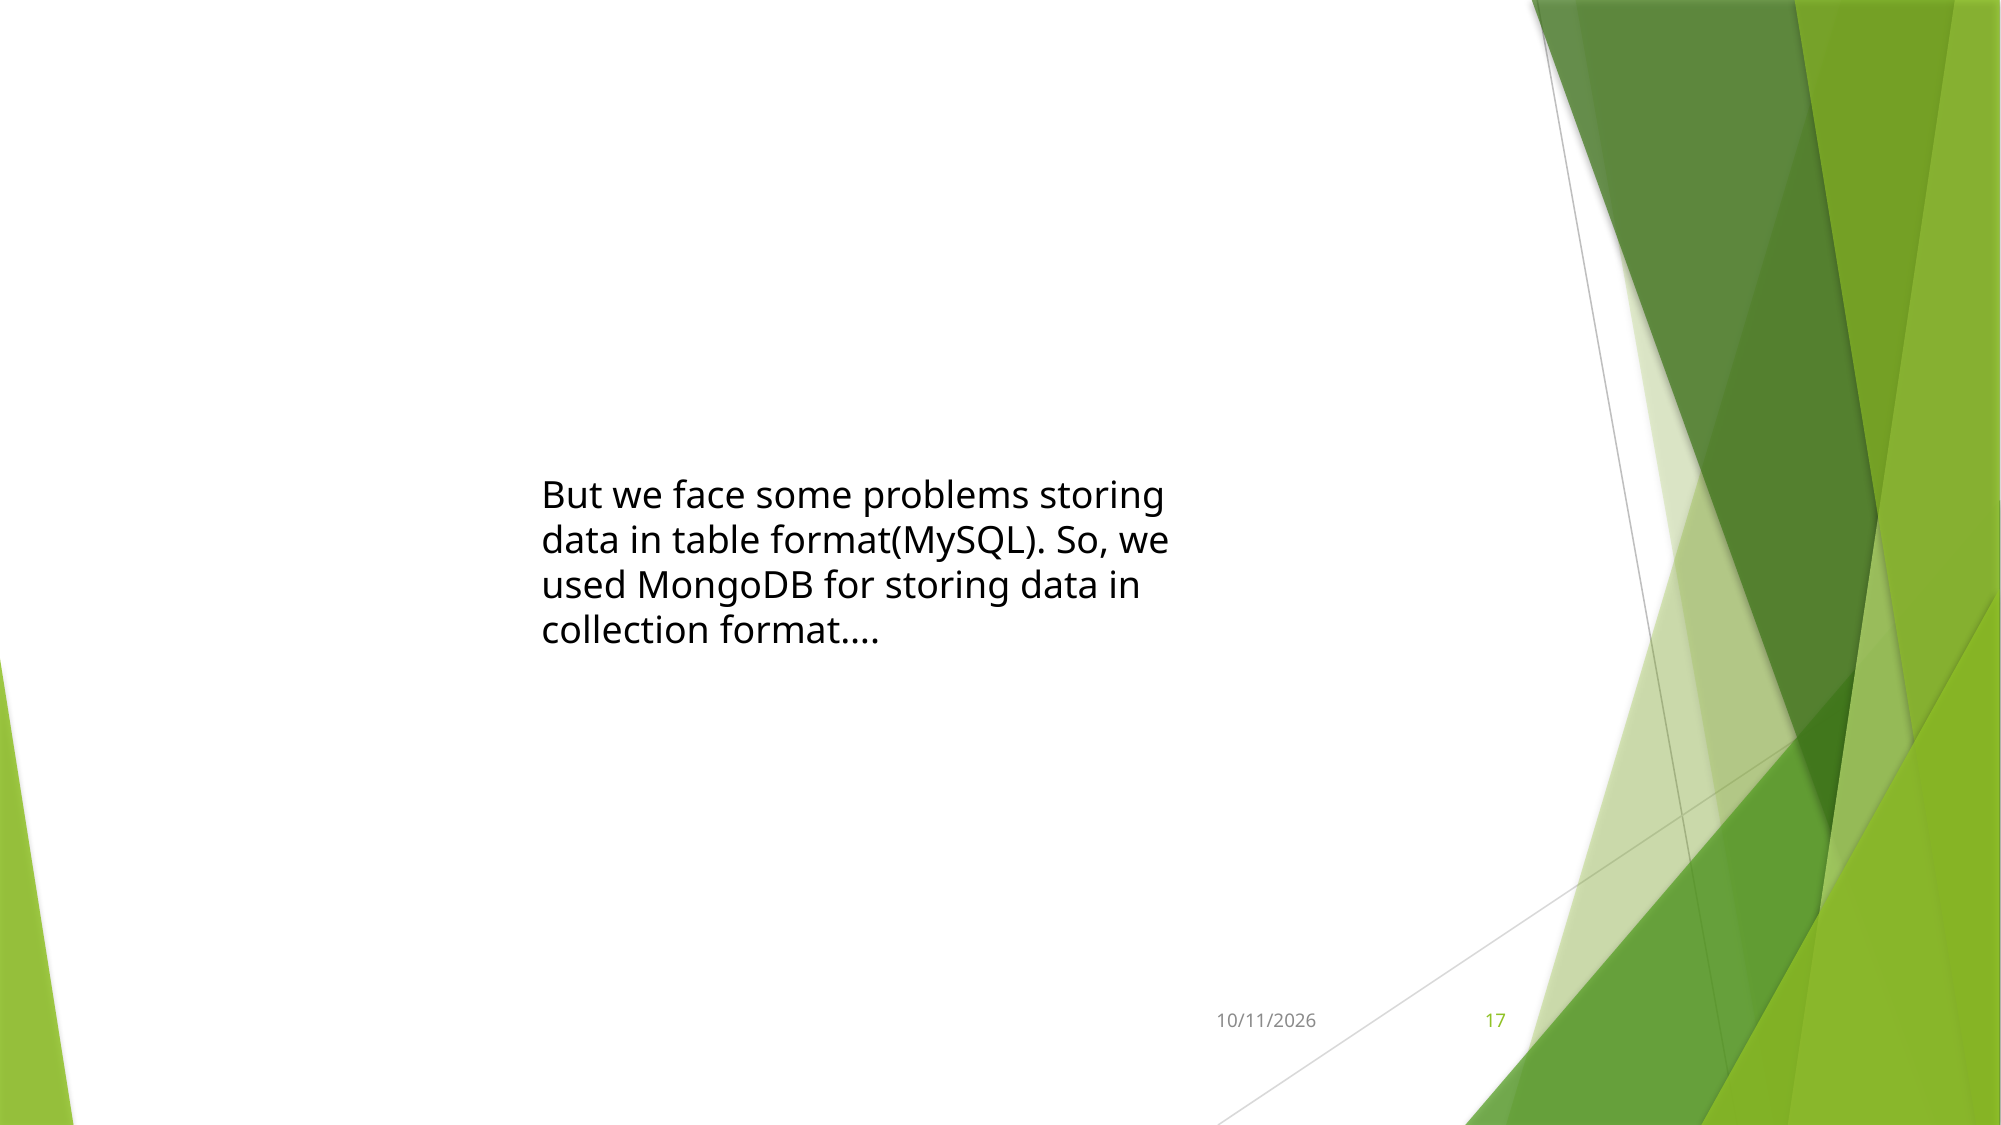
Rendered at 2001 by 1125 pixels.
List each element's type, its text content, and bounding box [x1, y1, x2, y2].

text_box But we face some problems storing data in table format(MySQL). So, we used MongoDB for storing data in collection format…. [526, 463, 1257, 659]
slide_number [1181, 991, 1332, 1051]
slide_number 17 [1409, 991, 1522, 1051]
